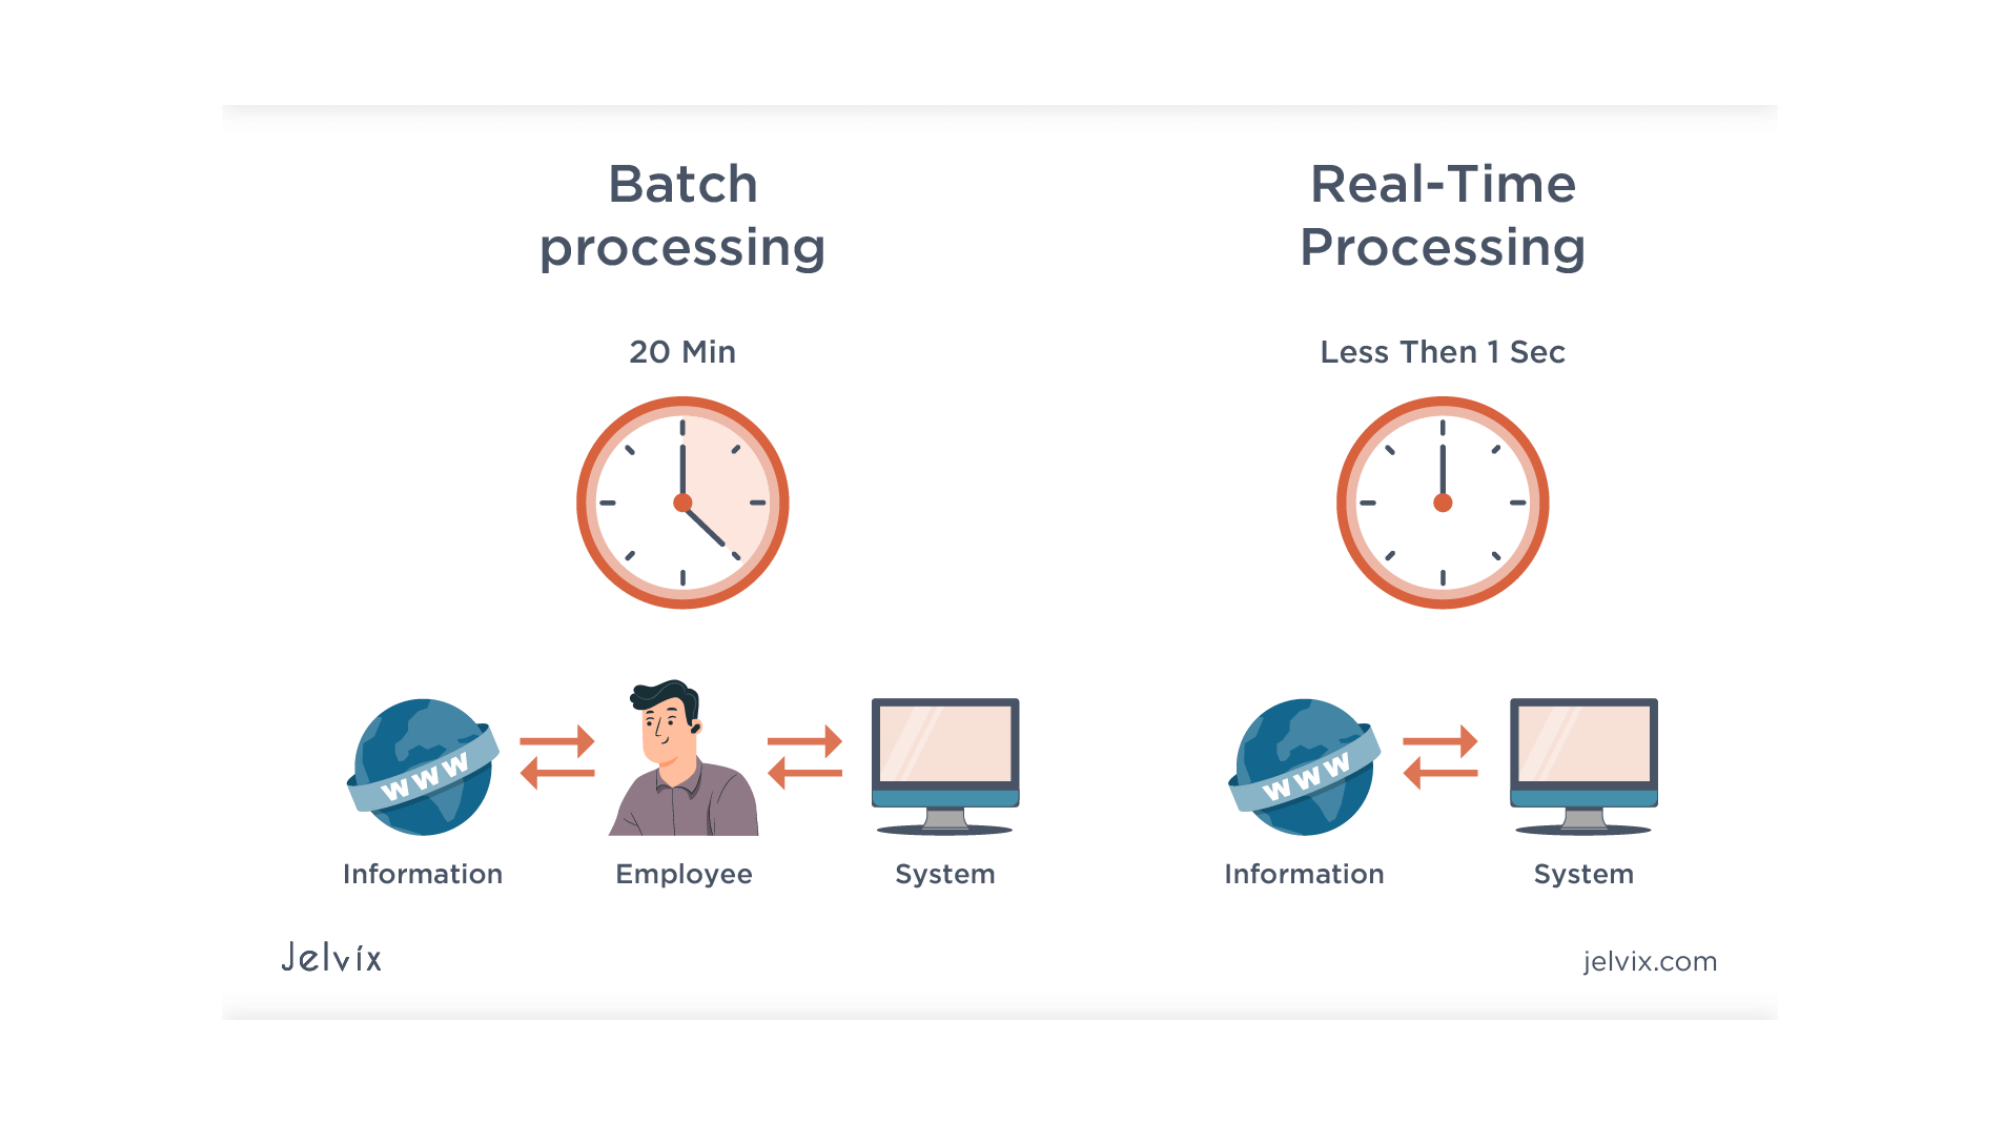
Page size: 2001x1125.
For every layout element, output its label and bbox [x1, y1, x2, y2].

list [222, 105, 1778, 1020]
